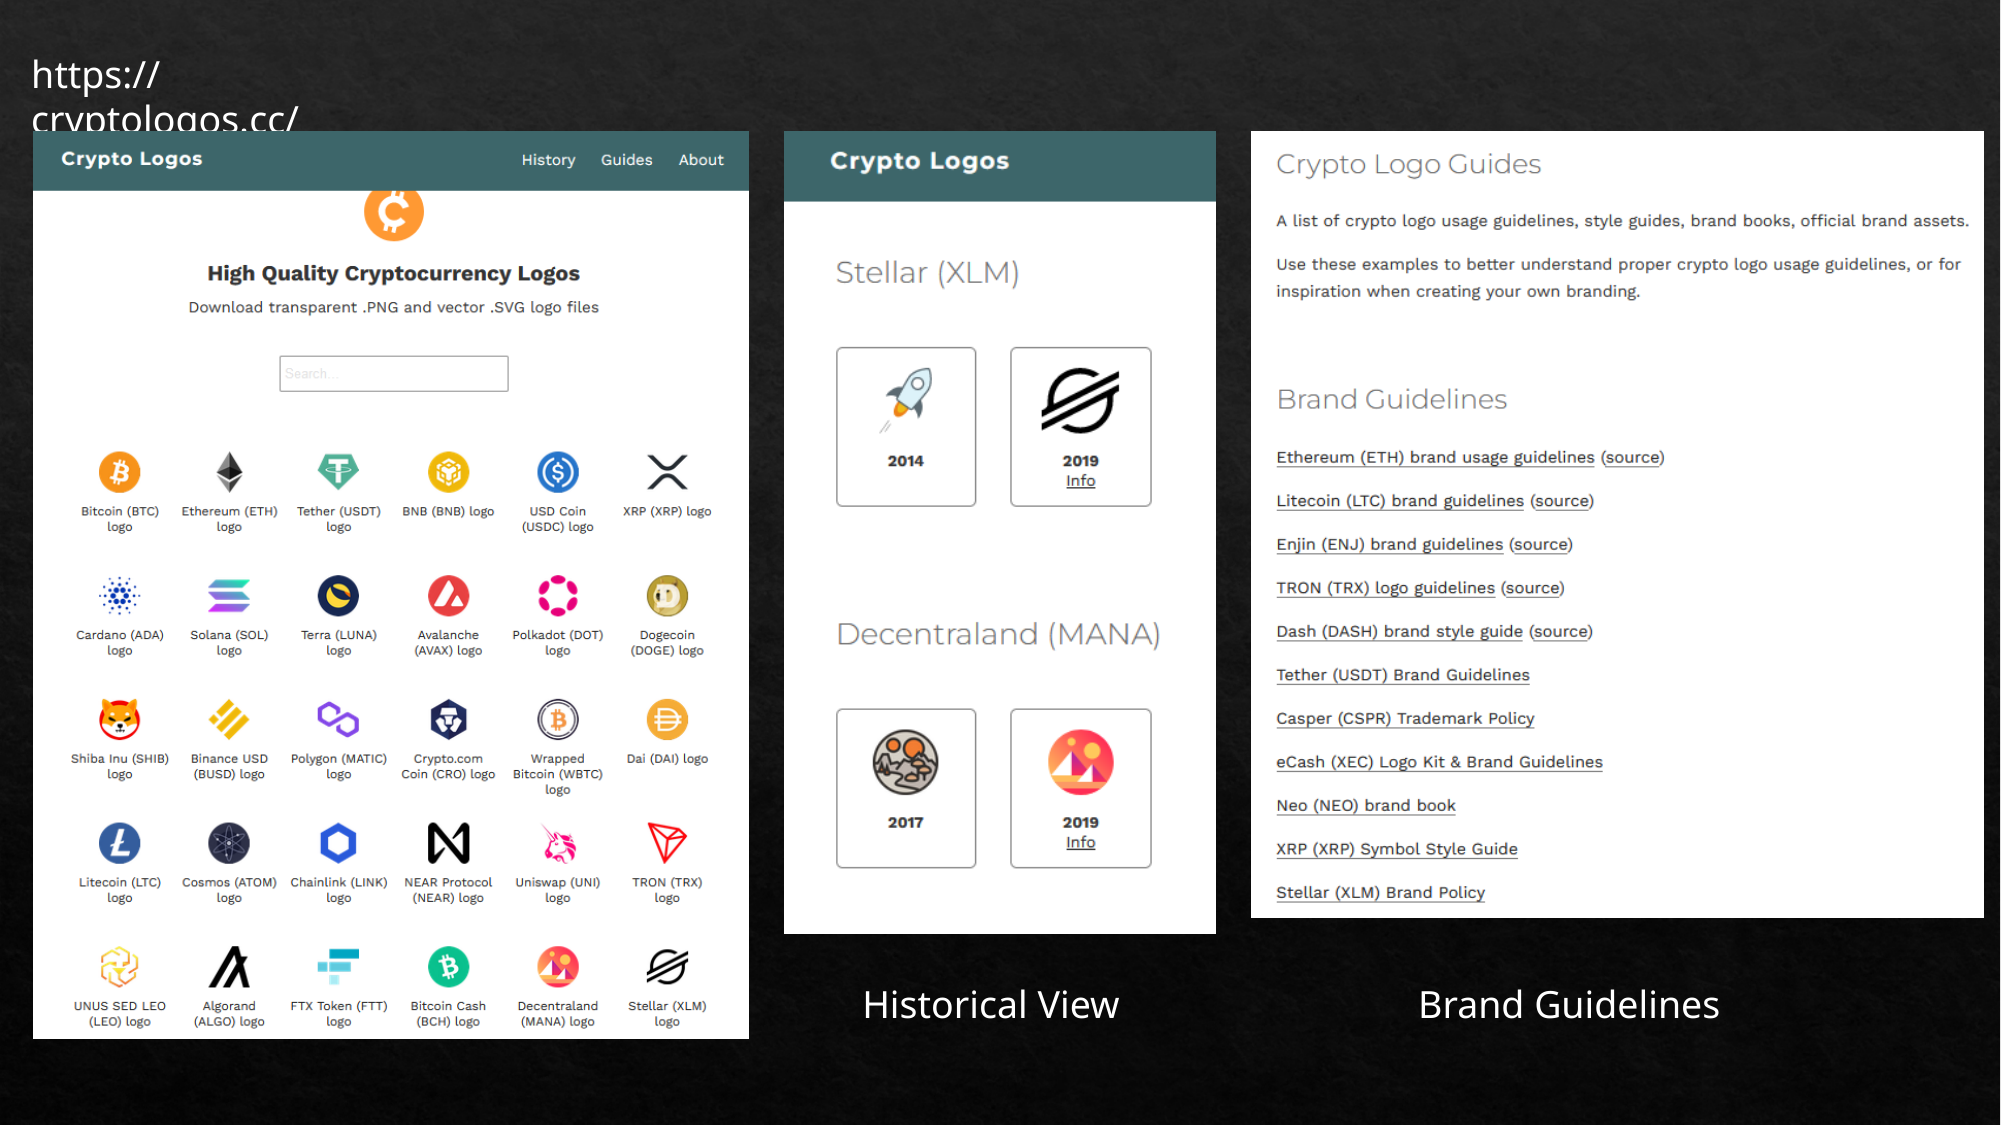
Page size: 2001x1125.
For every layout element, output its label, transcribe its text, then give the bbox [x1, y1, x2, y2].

text_box Historical View [817, 973, 1175, 1034]
picture [33, 130, 749, 1040]
text_box Brand Guidelines [1390, 973, 1749, 1033]
picture [1251, 130, 1985, 918]
picture [783, 130, 1217, 934]
text_box https://cryptologos.cc/ [16, 43, 413, 148]
